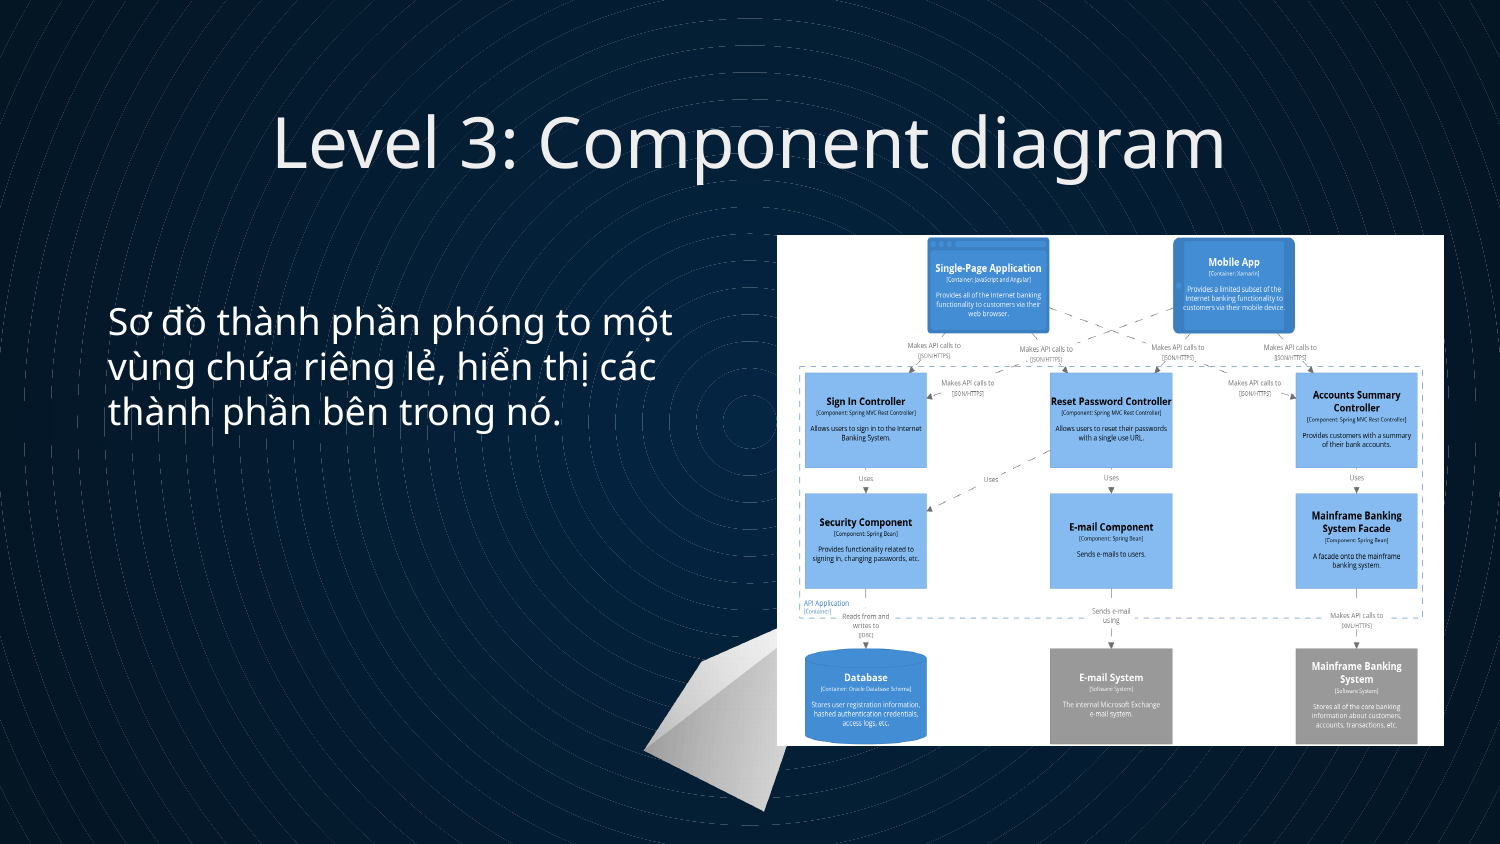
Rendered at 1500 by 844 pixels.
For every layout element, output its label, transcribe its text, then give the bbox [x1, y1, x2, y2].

title Level 3: Component diagram [118, 98, 1382, 193]
subtitle Sơ đồ thành phần phóng to một vùng chứa riêng lẻ, hiển thị các thành phần bên trong nó. [92, 282, 760, 454]
picture [615, 235, 1445, 833]
